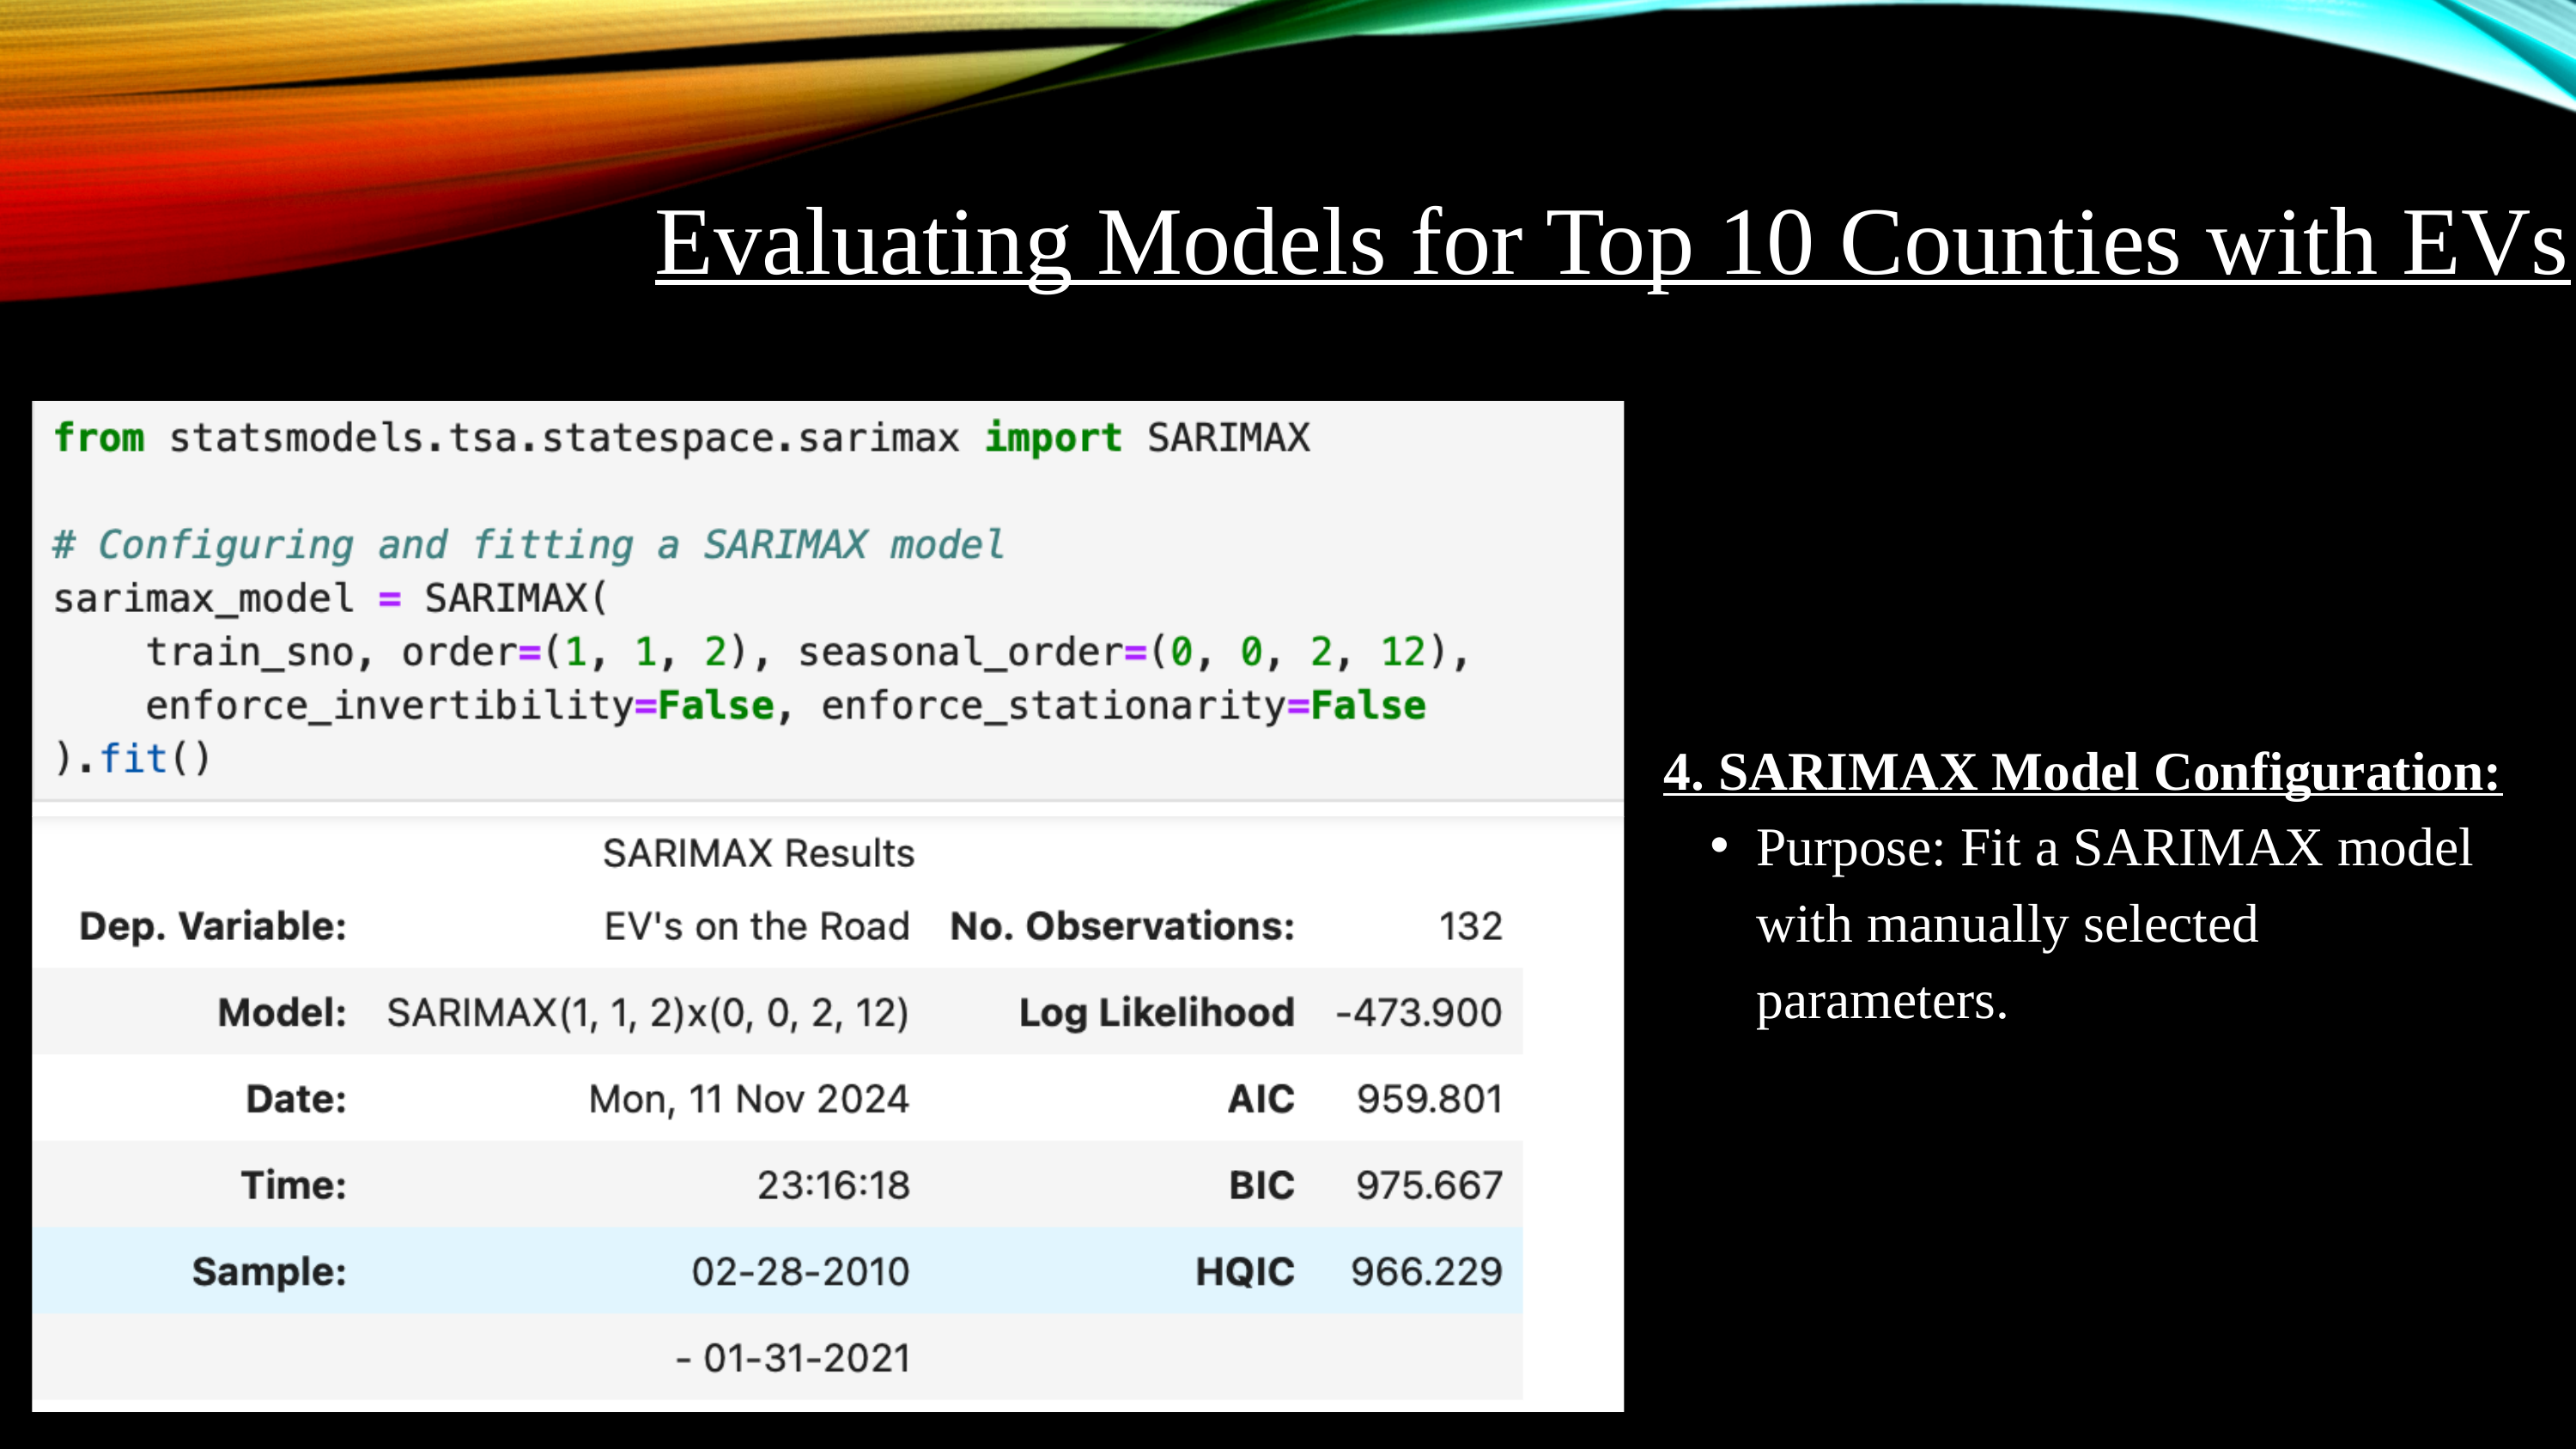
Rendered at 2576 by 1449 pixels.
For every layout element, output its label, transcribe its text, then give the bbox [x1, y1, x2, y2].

text_box Evaluating Models for Top 10 Counties with EVs [654, 187, 2576, 294]
text_box [32, 816, 1625, 1412]
text_box [32, 401, 1625, 816]
picture [0, 0, 2576, 305]
text_box 4. SARIMAX Model Configuration: Purpose: Fit a SARIMAX model with manually selected parameters. [1663, 724, 2512, 1106]
